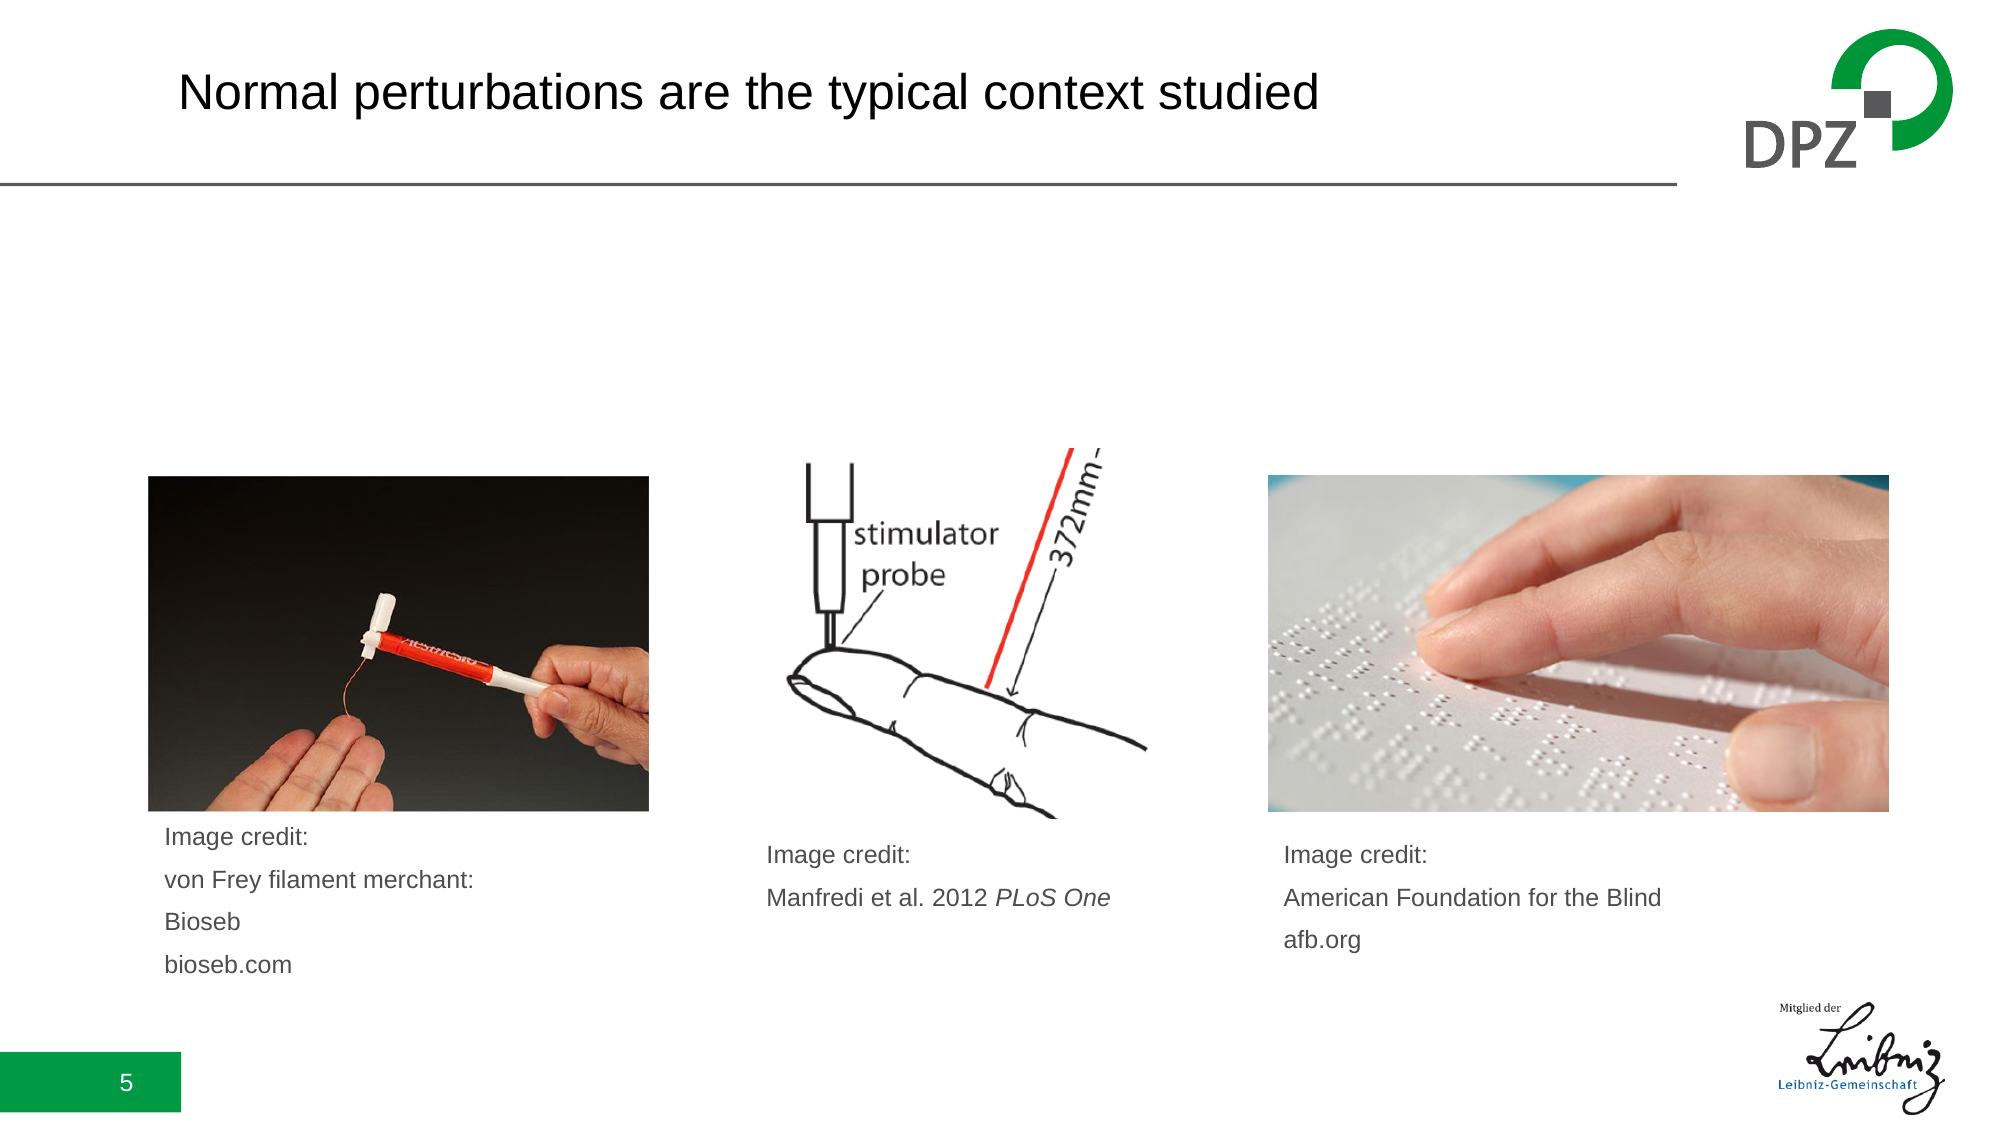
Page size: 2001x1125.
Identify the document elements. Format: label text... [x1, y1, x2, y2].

text_box Image credit: von Frey filament merchant: Bioseb bioseb.com [149, 840, 491, 986]
picture [1268, 475, 1889, 812]
picture [1779, 1002, 1945, 1115]
picture [148, 455, 650, 832]
text_box Image credit: Manfredi et al. 2012 PLoS One [751, 846, 1132, 919]
slide_number 5 [0, 1058, 149, 1123]
title Normal perturbations are the typical context studied [163, 42, 1579, 137]
picture [751, 448, 1167, 839]
text_box Image credit: American Foundation for the Blind afb.org [1268, 831, 1684, 961]
